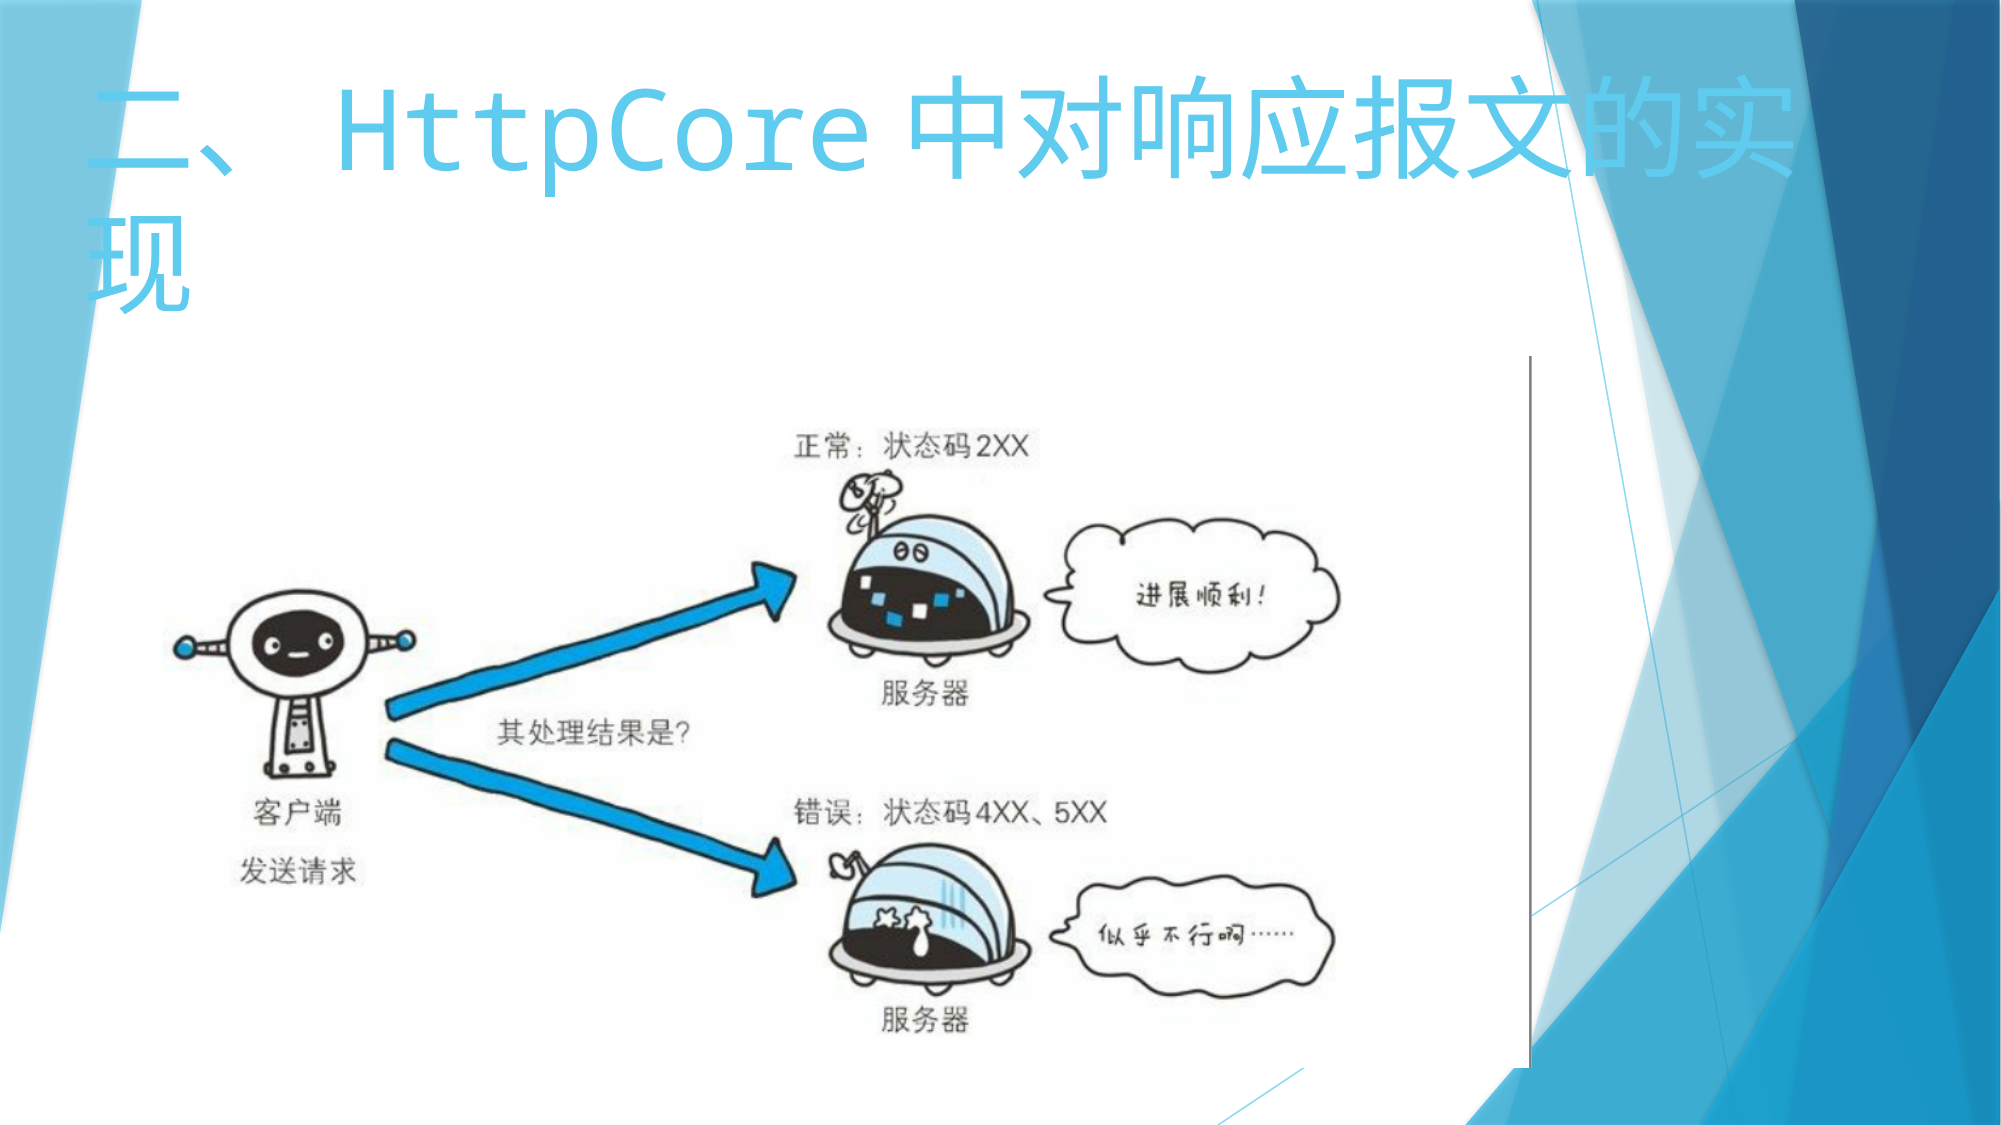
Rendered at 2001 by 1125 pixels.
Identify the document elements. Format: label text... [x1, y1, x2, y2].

title 二、HttpCore中对响应报文的实现 [67, 201, 1818, 336]
picture [89, 355, 1533, 1069]
